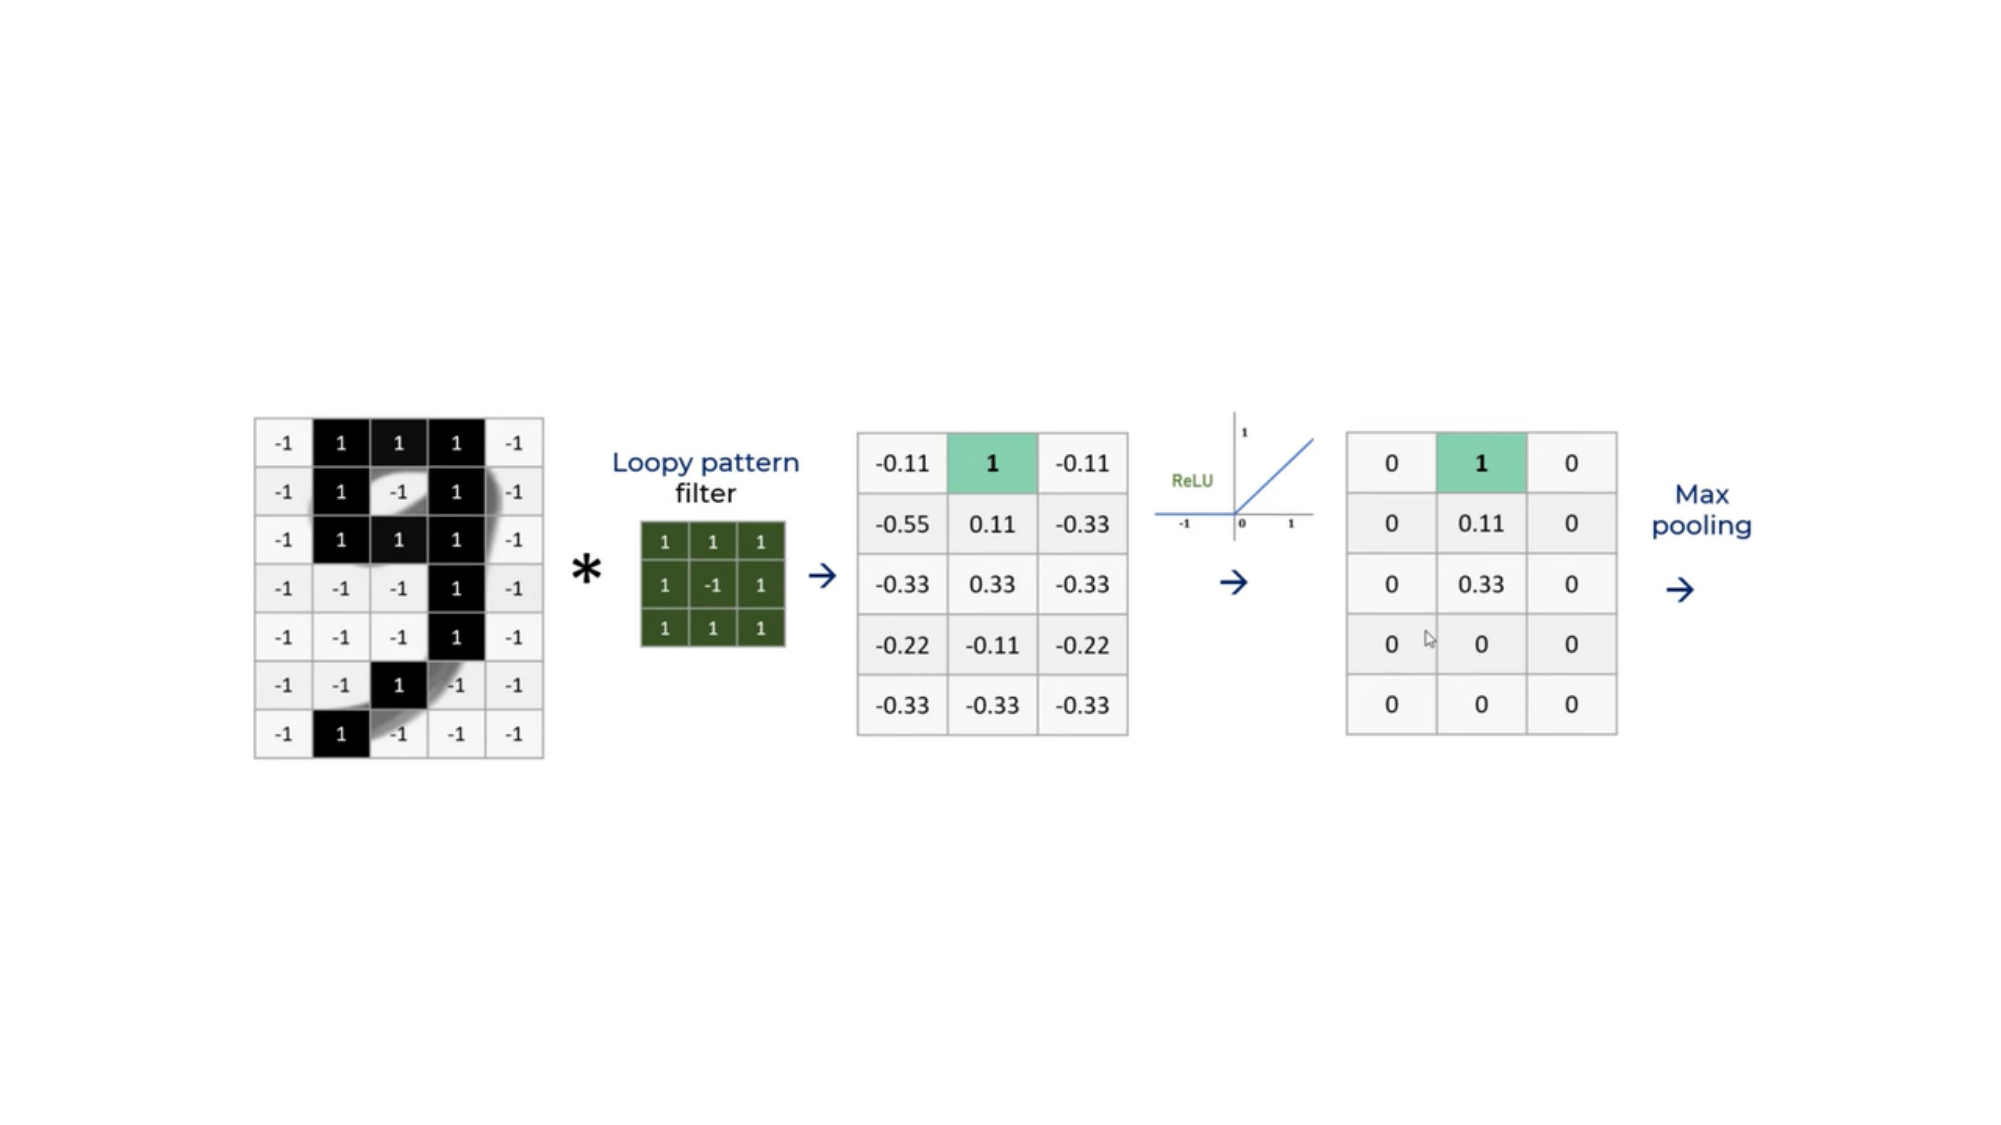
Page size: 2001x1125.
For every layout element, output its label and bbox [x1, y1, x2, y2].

picture [195, 306, 1804, 819]
